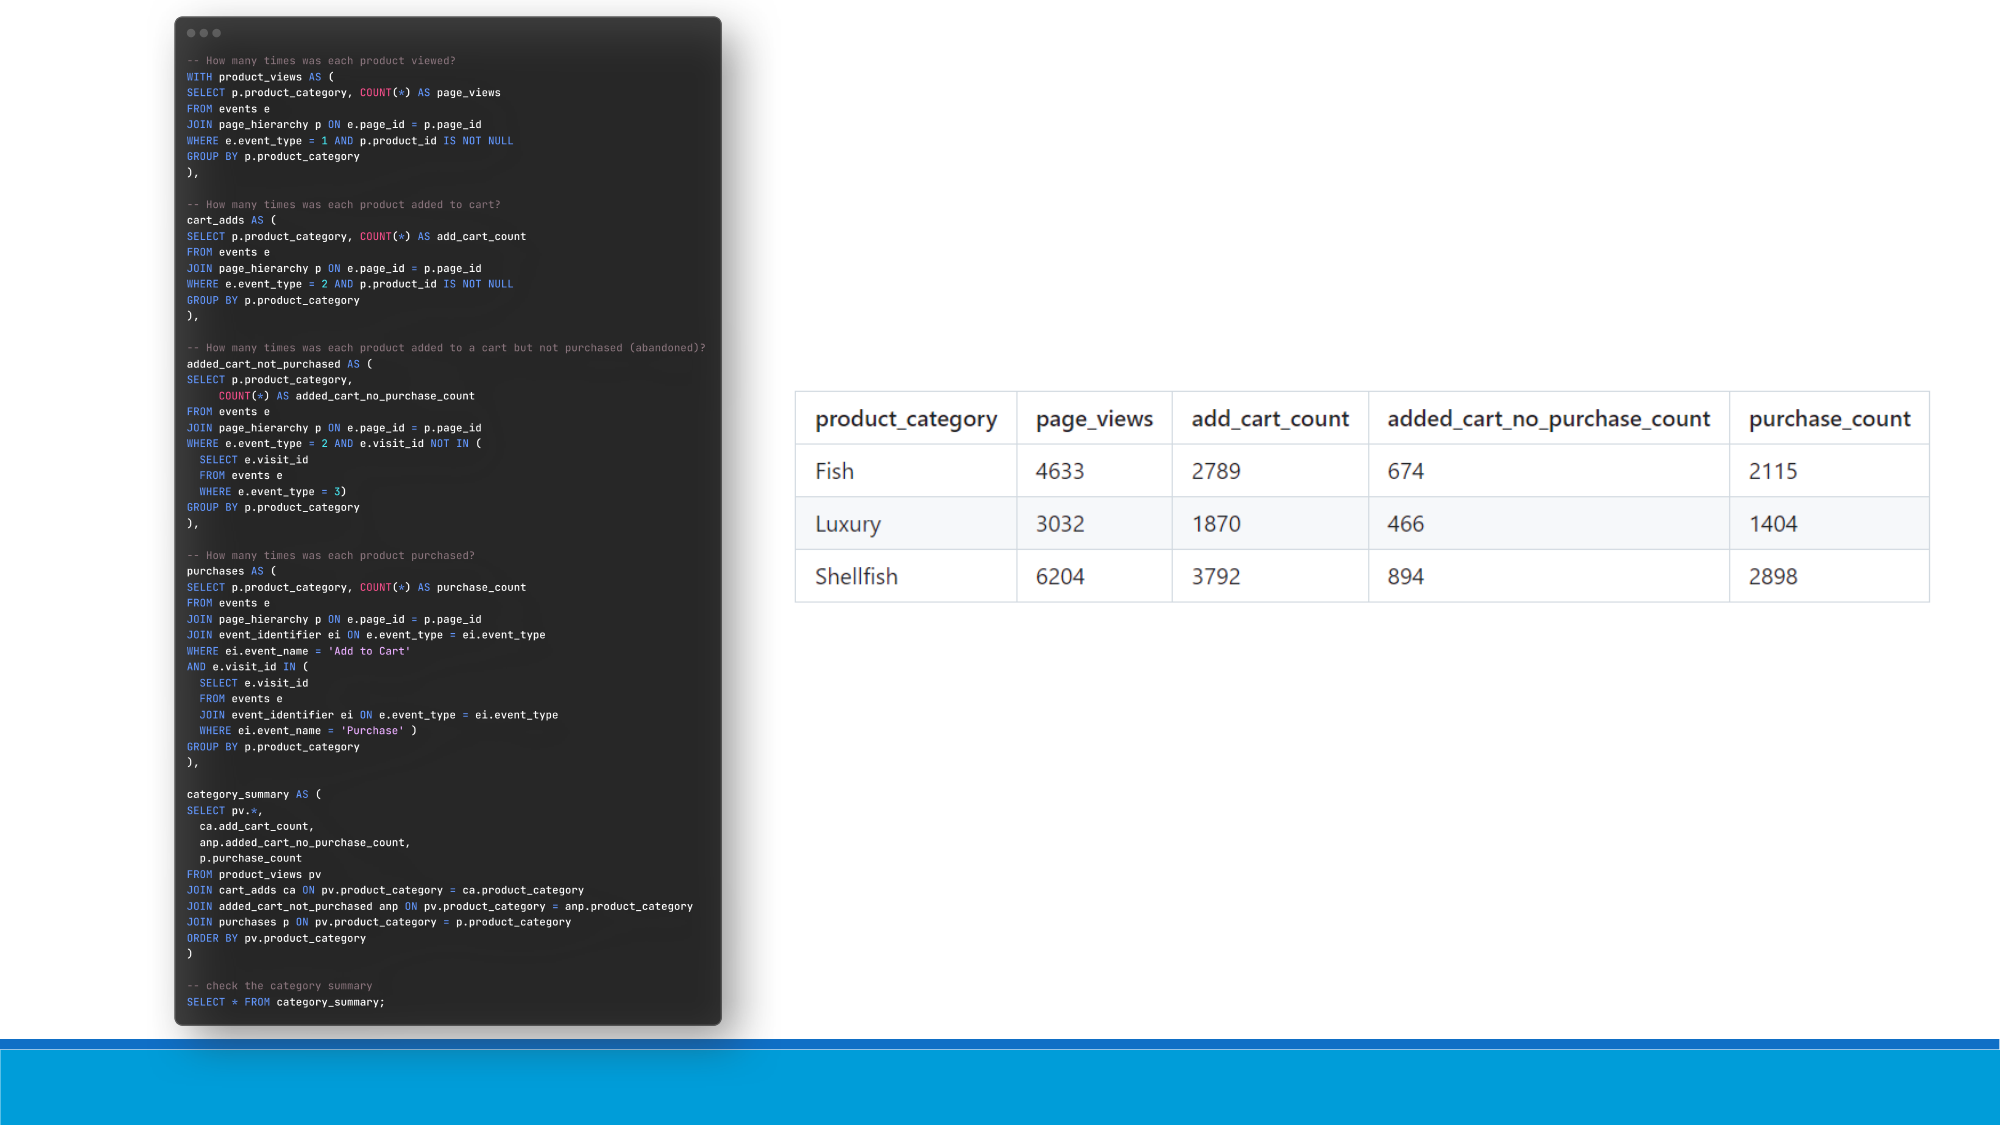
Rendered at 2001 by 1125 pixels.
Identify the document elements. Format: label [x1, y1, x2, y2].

picture [130, 0, 767, 1049]
picture [787, 383, 1945, 614]
